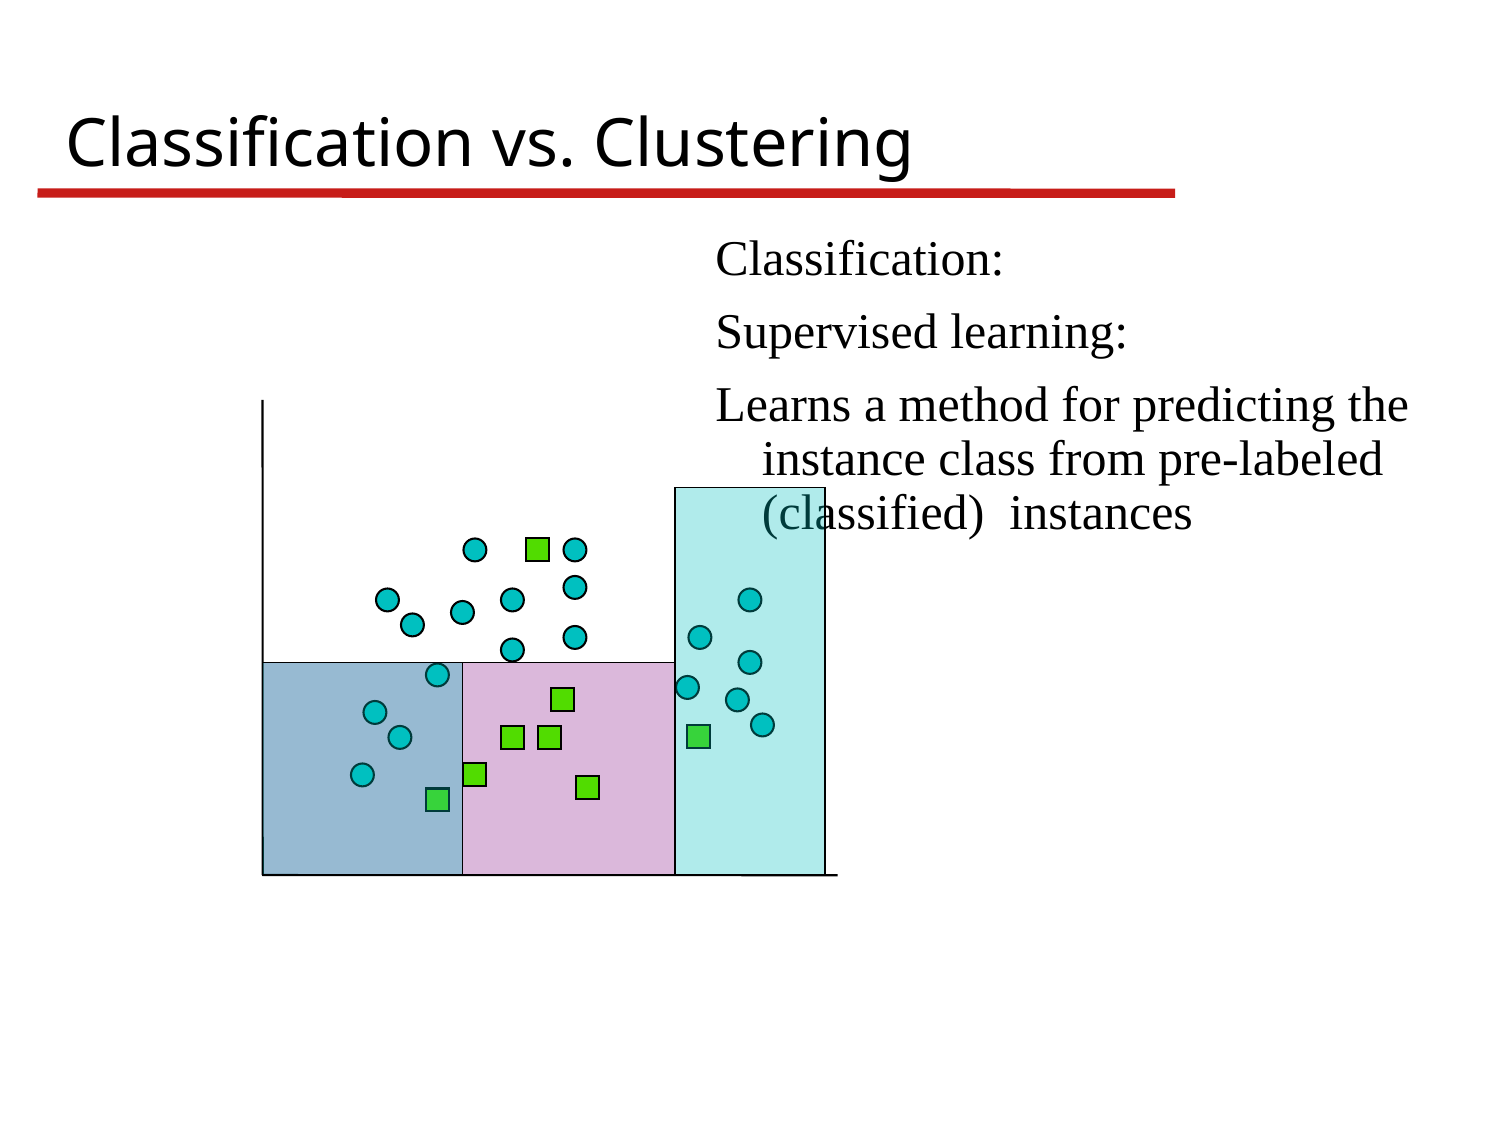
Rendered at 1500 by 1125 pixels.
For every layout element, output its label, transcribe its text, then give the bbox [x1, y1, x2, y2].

text_box [526, 538, 549, 562]
text_box [538, 725, 562, 749]
text_box [500, 638, 524, 662]
text_box [575, 775, 599, 799]
text_box [267, 662, 463, 873]
text_box [376, 588, 399, 612]
text_box Classification: Supervised learning: Learns a method for predicting the instance class from pre-labeled (classified) instances [699, 224, 1500, 548]
text_box [500, 588, 524, 612]
text_box [463, 662, 674, 873]
text_box [451, 601, 474, 624]
text_box [674, 487, 825, 873]
text_box [550, 688, 574, 712]
text_box [563, 575, 587, 599]
text_box [500, 725, 524, 749]
text_box Classification vs. Clustering [49, 0, 1400, 188]
text_box [400, 613, 424, 637]
text_box [463, 763, 487, 787]
text_box [463, 538, 487, 562]
text_box [563, 625, 587, 649]
text_box [563, 538, 587, 562]
